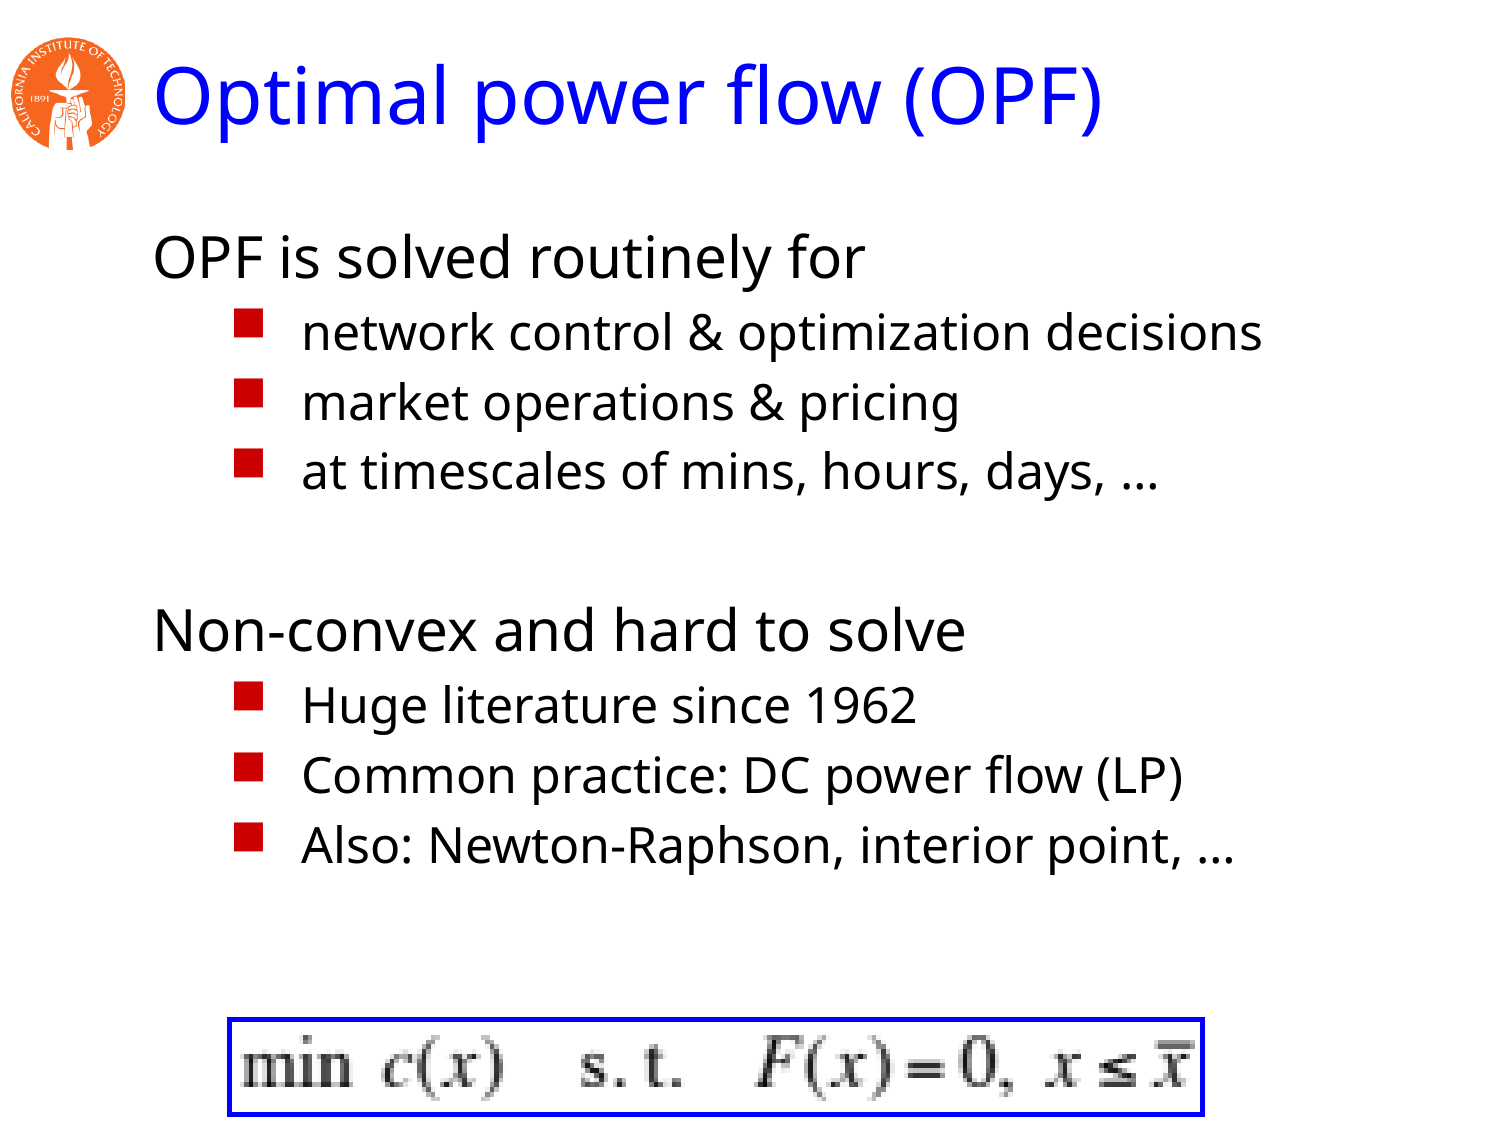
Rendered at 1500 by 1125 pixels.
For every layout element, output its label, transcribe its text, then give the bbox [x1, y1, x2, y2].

list OPF is solved routinely for network control & optimization decisions market operations & pricing at timescales of mins, hours, days, … Non-convex and hard to solve Huge literature since 1962 Common practice: DC power flow (LP) Also: Newton-Raphson, interior point, … [137, 212, 1463, 976]
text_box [231, 1021, 1201, 1113]
title Optimal power flow (OPF) [137, 37, 1463, 176]
